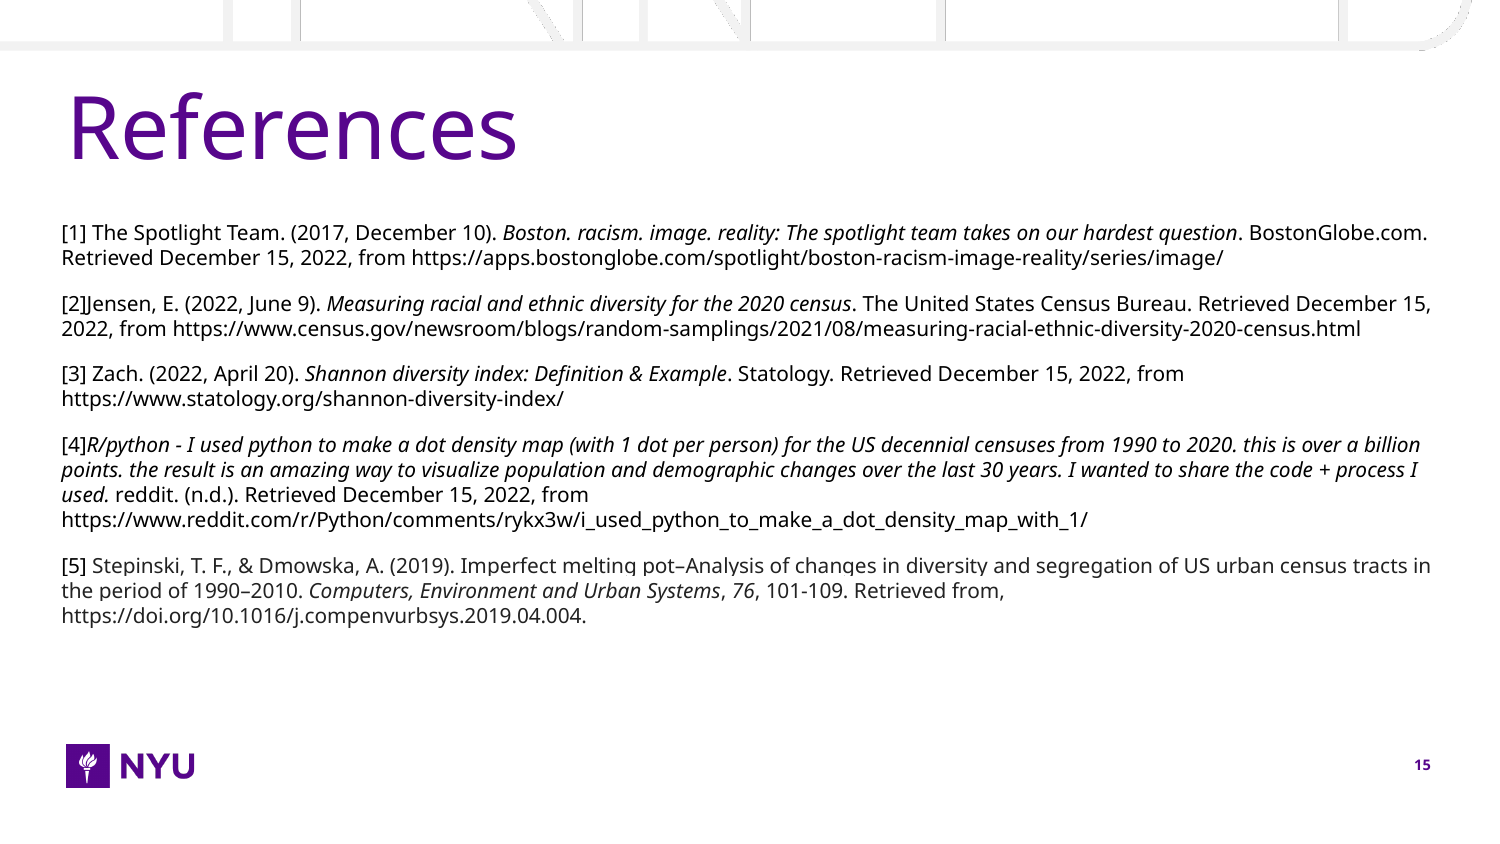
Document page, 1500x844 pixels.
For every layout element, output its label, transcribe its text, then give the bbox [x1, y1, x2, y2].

picture [66, 744, 195, 788]
text_box [1] The Spotlight Team. (2017, December 10). Boston. racism. image. reality: The spotlight team takes on our hardest question. BostonGlobe.com. Retrieved December 15, 2022, from https://apps.bostonglobe.com/spotlight/boston-racism-image-reality/series/image/ [2]Jensen, E. (2022, June 9). Measuring racial and ethnic diversity for the 2020 census. The United States Census Bureau. Retrieved December 15, 2022, from https://www.census.gov/newsroom/blogs/random-samplings/2021/08/measuring-racial-ethnic-diversity-2020-census.html [3] Zach. (2022, April 20). Shannon diversity index: Definition & Example. Statology. Retrieved December 15, 2022, from https://www.statology.org/shannon-diversity-index/ [4]R/python - I used python to make a dot density map (with 1 dot per person) for the US decennial censuses from 1990 to 2020. this is over a billion points. the result is an amazing way to visualize population and demographic changes over the last 30 years. I wanted to share the code + process I used. reddit. (n.d.). Retrieved December 15, 2022, from https://www.reddit.com/r/Python/comments/rykx3w/i_used_python_to_make_a_dot_density_map_with_1/ [5] Stepinski, T. F., & Dmowska, A. (2019). Imperfect melting pot–Analysis of changes in diversity and segregation of US urban census tracts in the period of 1990–2010. Computers, Environment and Urban Systems, 76, 101-109. Retrieved from, https://doi.org/10.1016/j.compenvurbsys.2019.04.004. [46, 204, 1475, 735]
title References [51, 72, 1434, 167]
picture [0, 0, 1496, 51]
